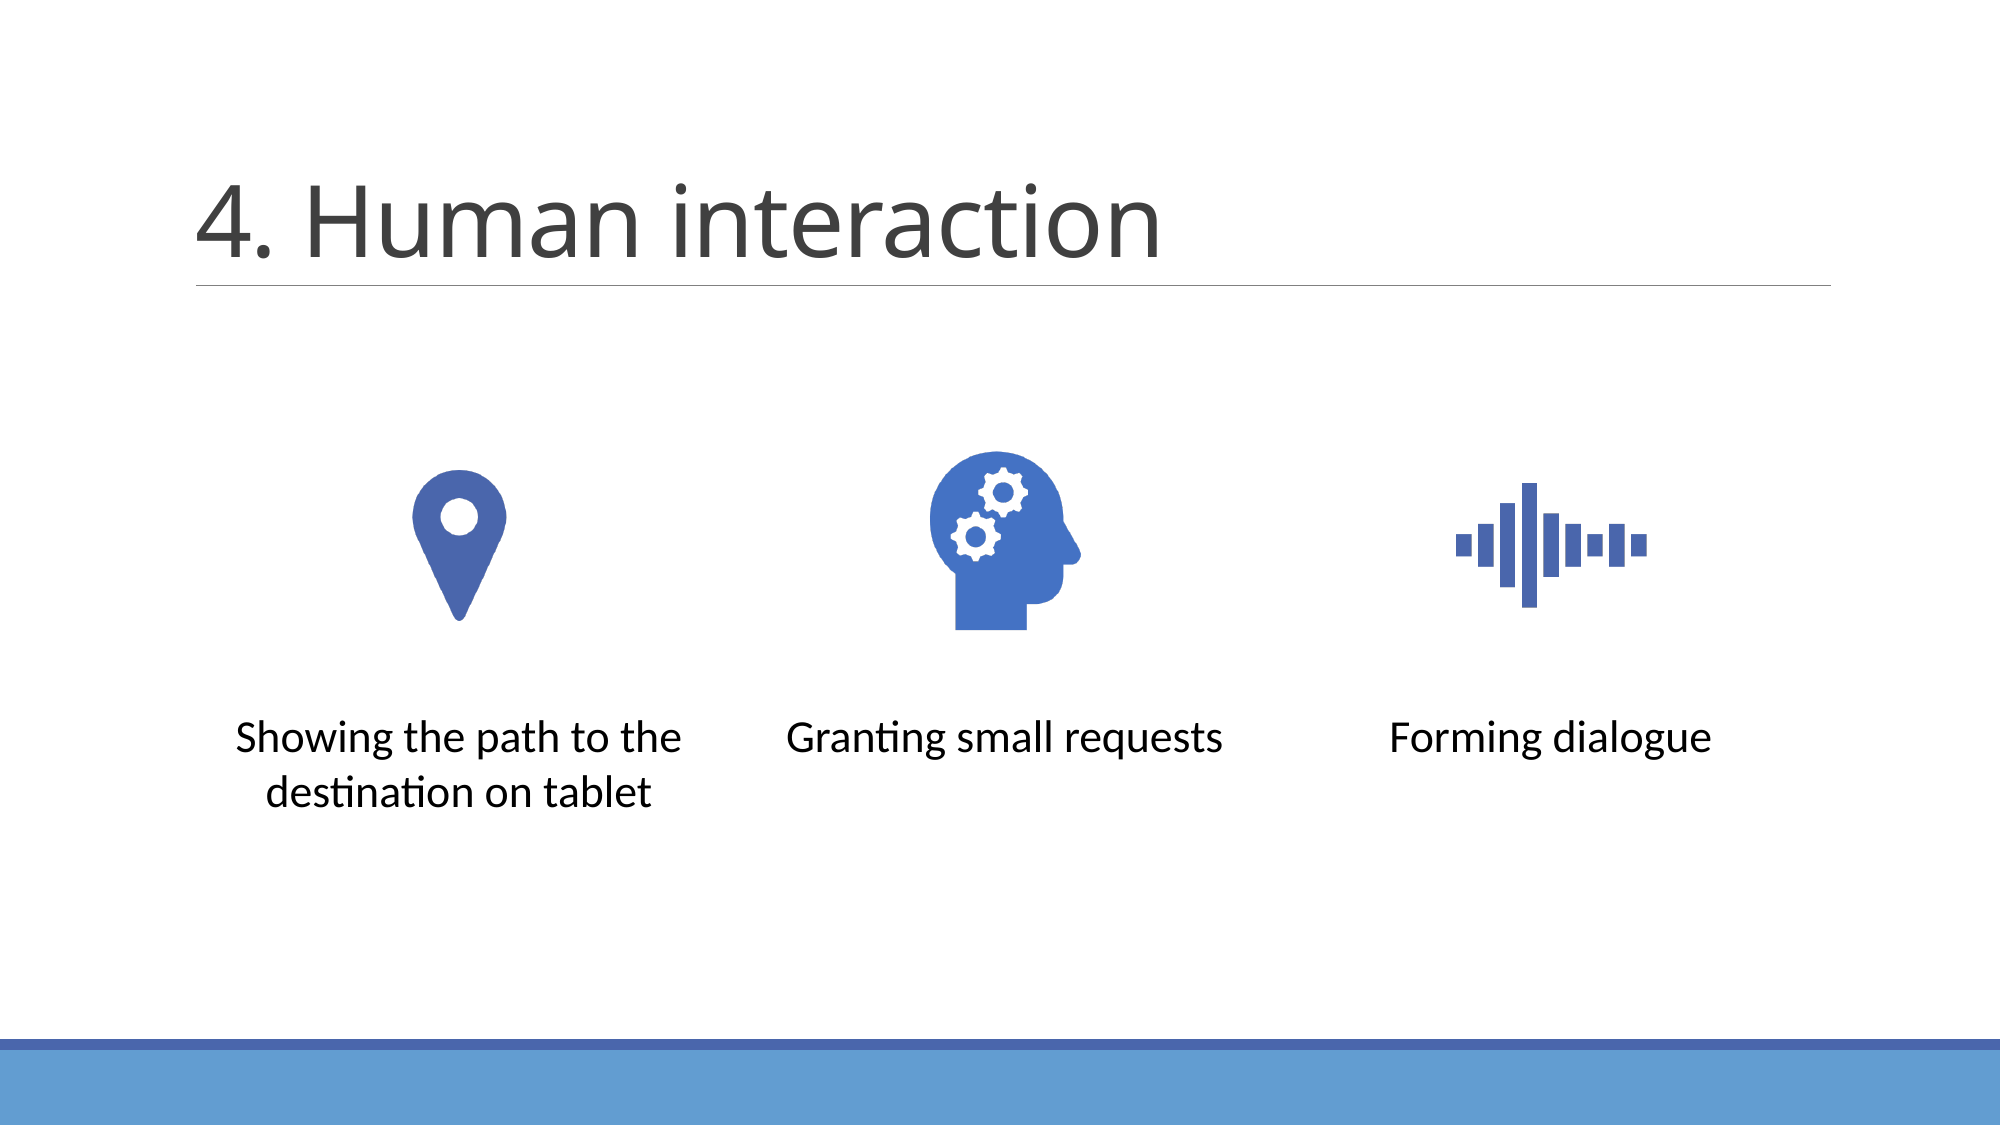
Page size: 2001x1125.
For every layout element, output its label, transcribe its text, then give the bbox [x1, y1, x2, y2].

title 4. Human interaction [180, 47, 1830, 285]
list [179, 302, 1831, 964]
